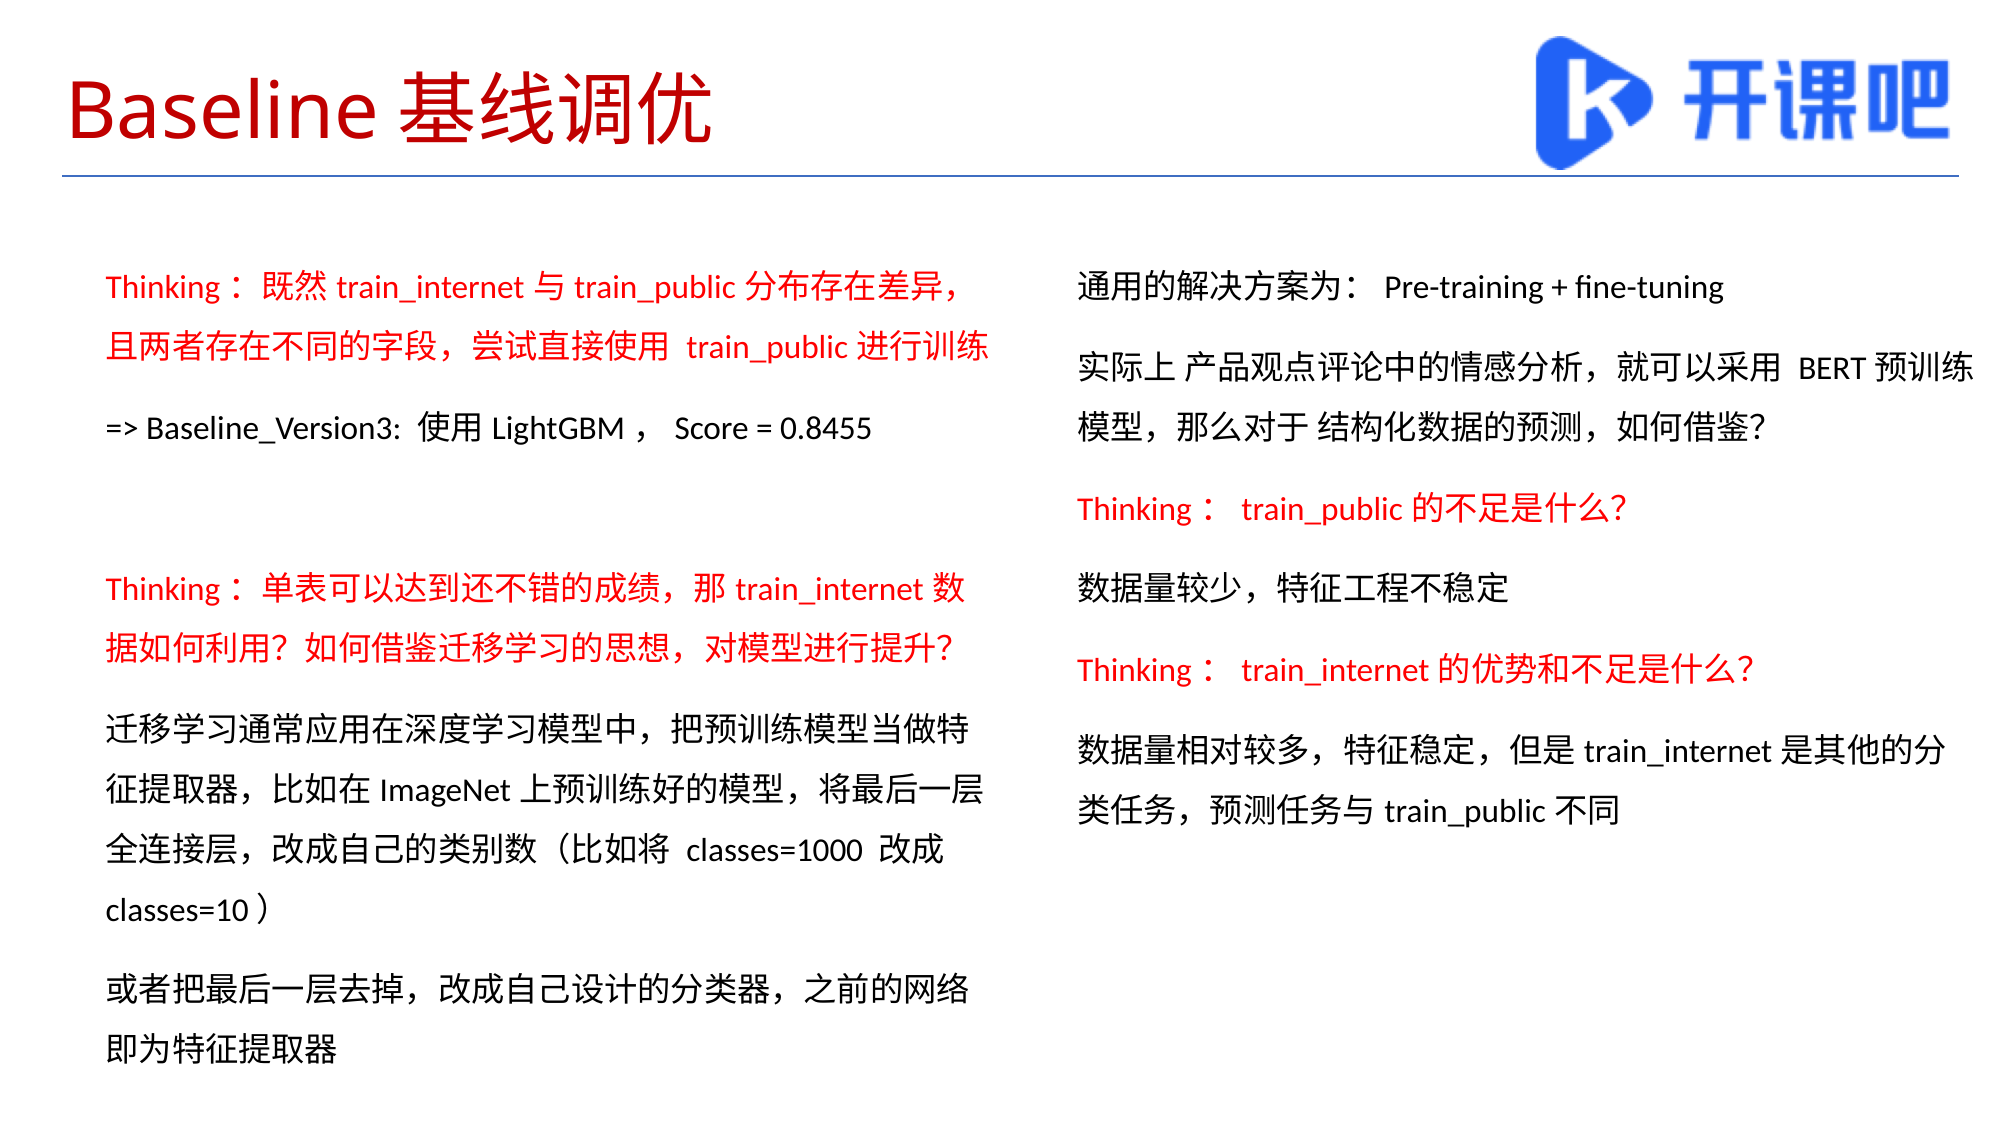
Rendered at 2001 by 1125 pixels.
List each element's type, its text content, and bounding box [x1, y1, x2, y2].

title Baseline基线调优 [57, 59, 1728, 167]
text_box 通用的解决方案为：Pre-training + fine-tuning 实际上 产品观点评论中的情感分析，就可以采用 BERT预训练模型，那么对于 结构化数据的预测，如何借鉴？ Thinking：train_public的不足是什么？ 数据量较少，特征工程不稳定 Thinking：train_internet的优势和不足是什么？ 数据量相对较多，特征稳定，但是train_internet是其他的分类任务，预测任务与train_public不同 [1069, 238, 1988, 929]
text_box Thinking：既然train_internet与train_public分布存在差异，且两者存在不同的字段，尝试直接使用 train_public进行训练 => Baseline_Version3: 使用LightGBM，Score = 0.8455 Thinking：单表可以达到还不错的成绩，那train_internet数据如何利用？如何借鉴迁移学习的思想，对模型进行提升？ 迁移学习通常应用在深度学习模型中，把预训练模型当做特征提取器，比如在ImageNet上预训练好的模型，将最后一层全连接层，改成自己的类别数（比如将 classes=1000 改成 classes=10） 或者把最后一层去掉，改成自己设计的分类器，之前的网络即为特征提取器 [98, 238, 1000, 929]
picture [1534, 36, 1952, 170]
